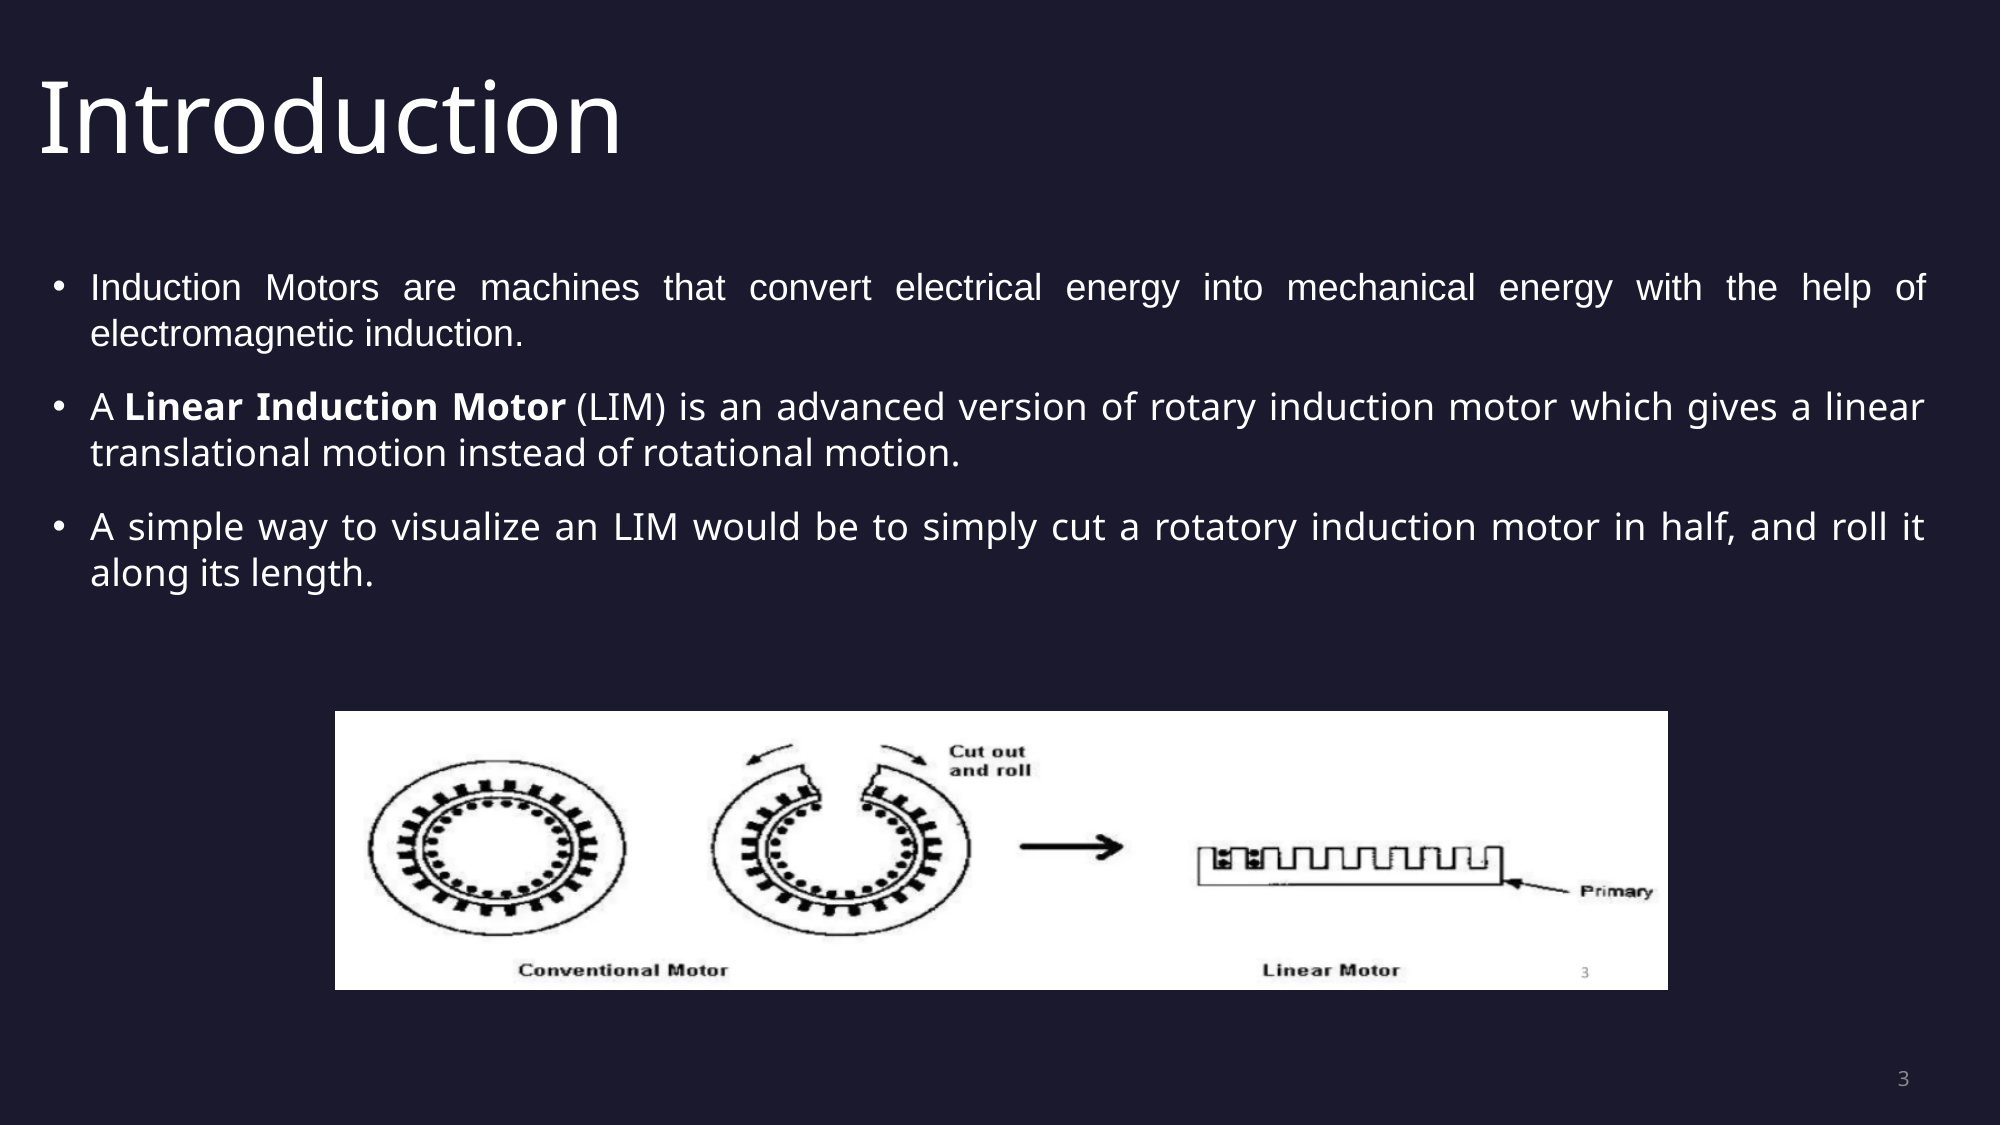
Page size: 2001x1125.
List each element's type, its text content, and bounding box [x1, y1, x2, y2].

list Induction Motors are machines that convert electrical energy into mechanical energy with the help of electromagnetic induction. A Linear Induction Motor (LIM) is an advanced version of rotary induction motor which gives a linear translational motion instead of rotational motion. A simple way to visualize an LIM would be to simply cut a rotatory induction motor in half, and roll it along its length. [52, 262, 1927, 743]
title Introduction [38, 67, 777, 324]
picture [334, 711, 1668, 990]
slide_number 3 [1632, 1067, 1910, 1093]
